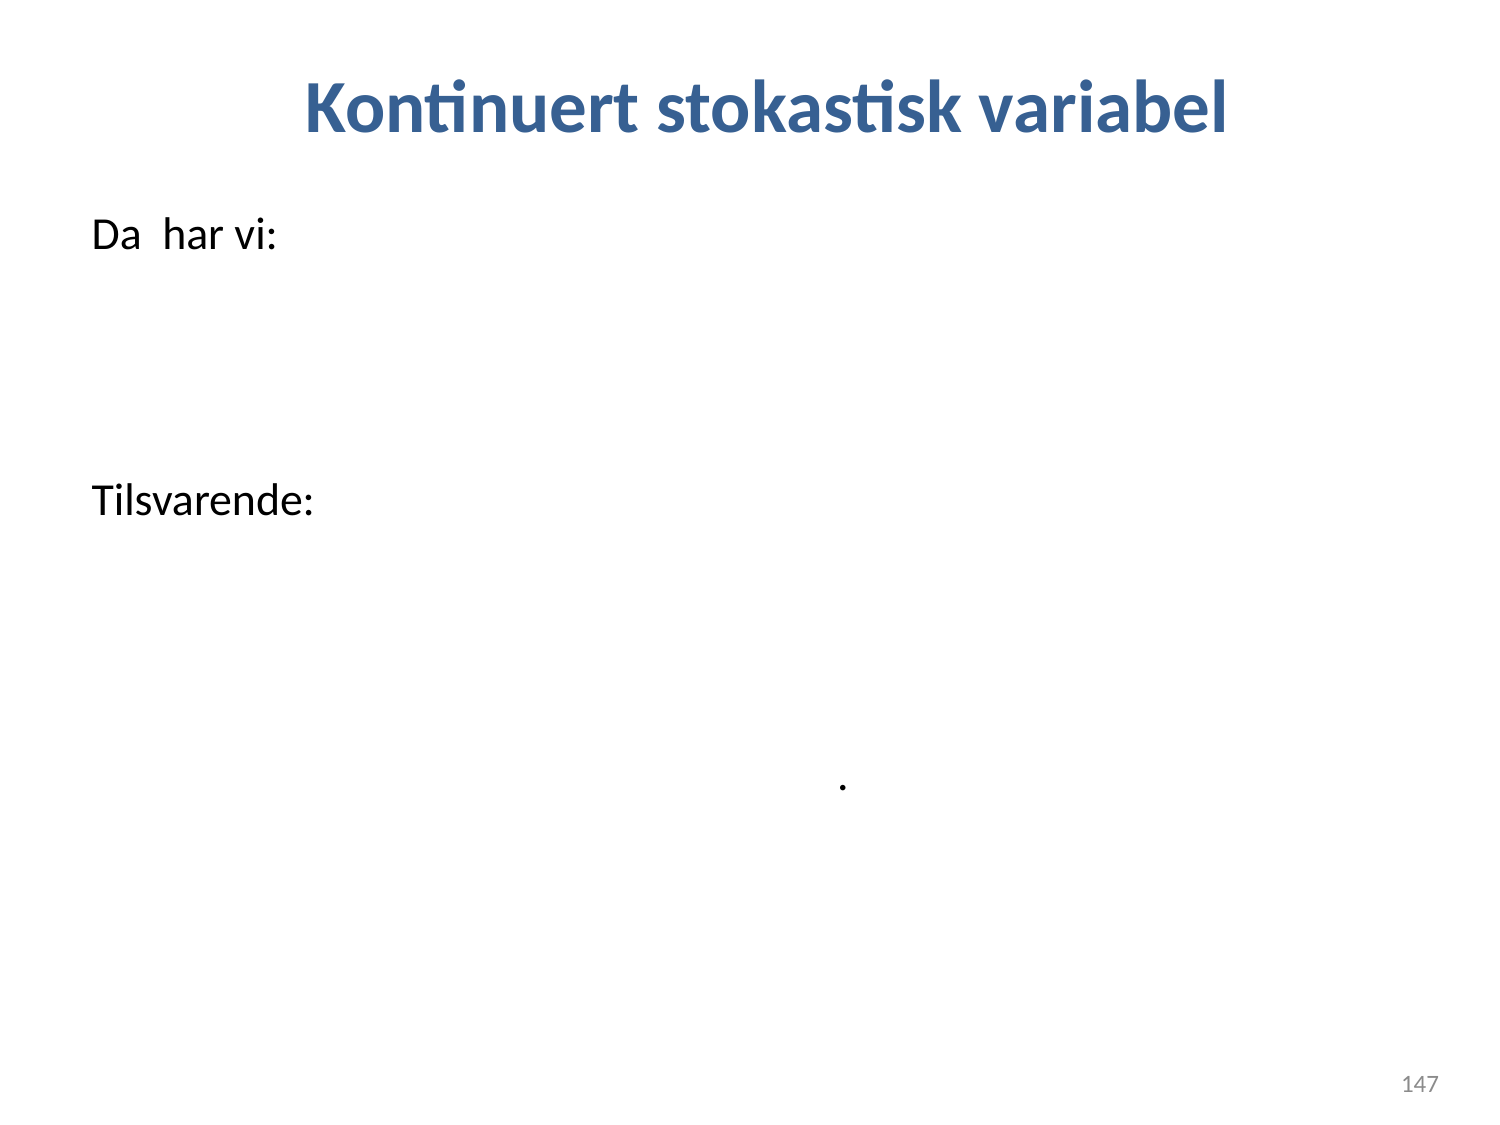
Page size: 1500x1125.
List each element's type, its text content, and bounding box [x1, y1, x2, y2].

title Kontinuert stokastisk variabel [76, 45, 1459, 161]
slide_number 147 [1104, 1058, 1455, 1107]
